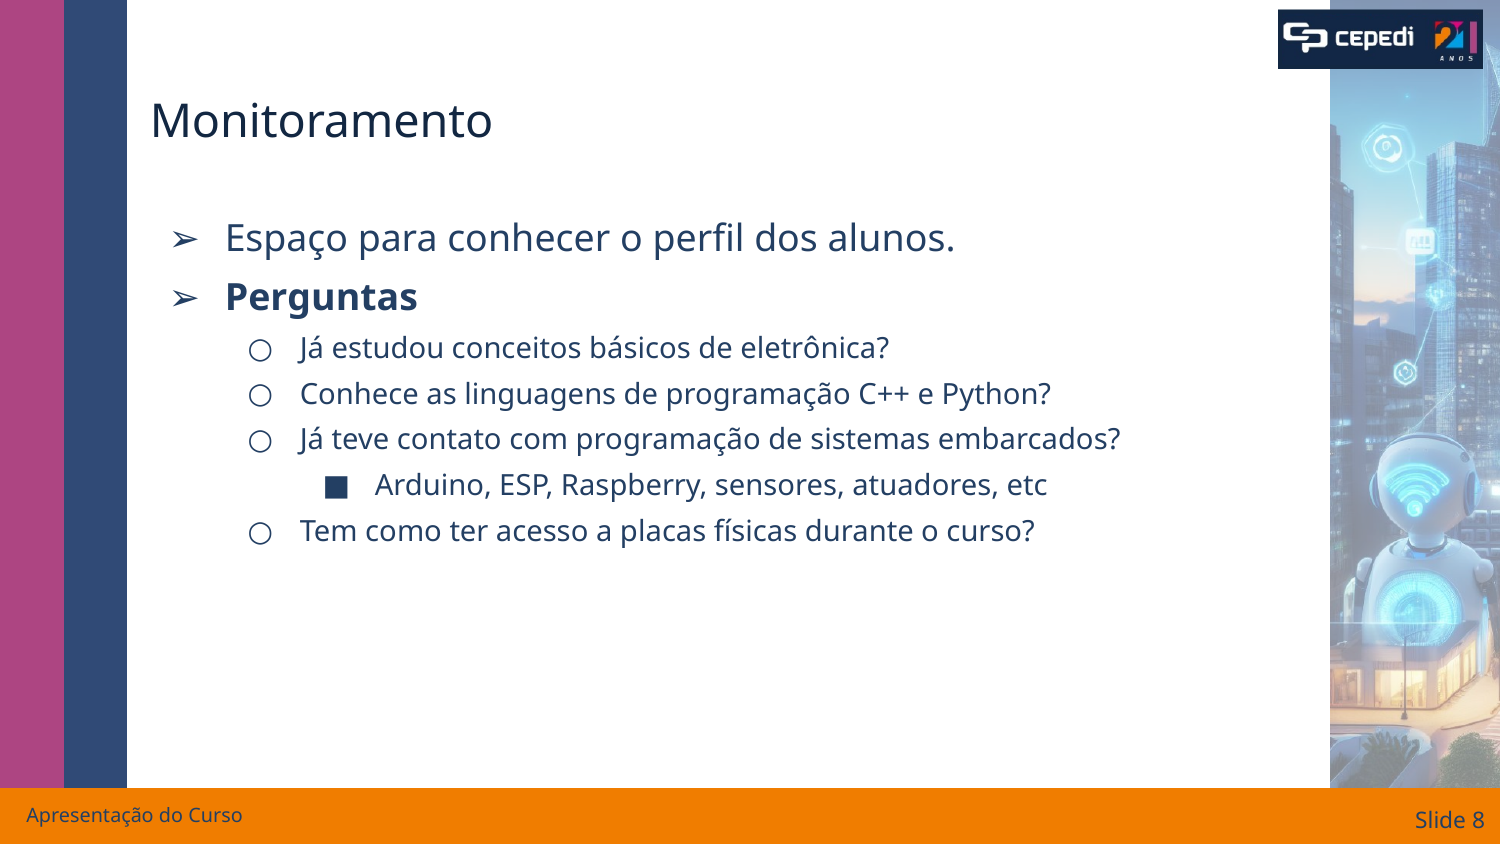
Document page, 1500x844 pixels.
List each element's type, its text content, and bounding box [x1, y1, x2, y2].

picture [0, 0, 1500, 844]
subtitle Apresentação do Curso [11, 782, 677, 844]
list Espaço para conhecer o perfil dos alunos. Perguntas Já estudou conceitos básicos de eletrônica? Conhece as linguagens de programação C++ e Python? Já teve contato com programação de sistemas embarcados? Arduino, ESP, Raspberry, sensores, atuadores, etc Tem como ter acesso a placas físicas durante o curso? [134, 189, 1339, 750]
slide_number Slide ‹#› [1277, 789, 1500, 844]
title Monitoramento [134, 72, 1339, 167]
